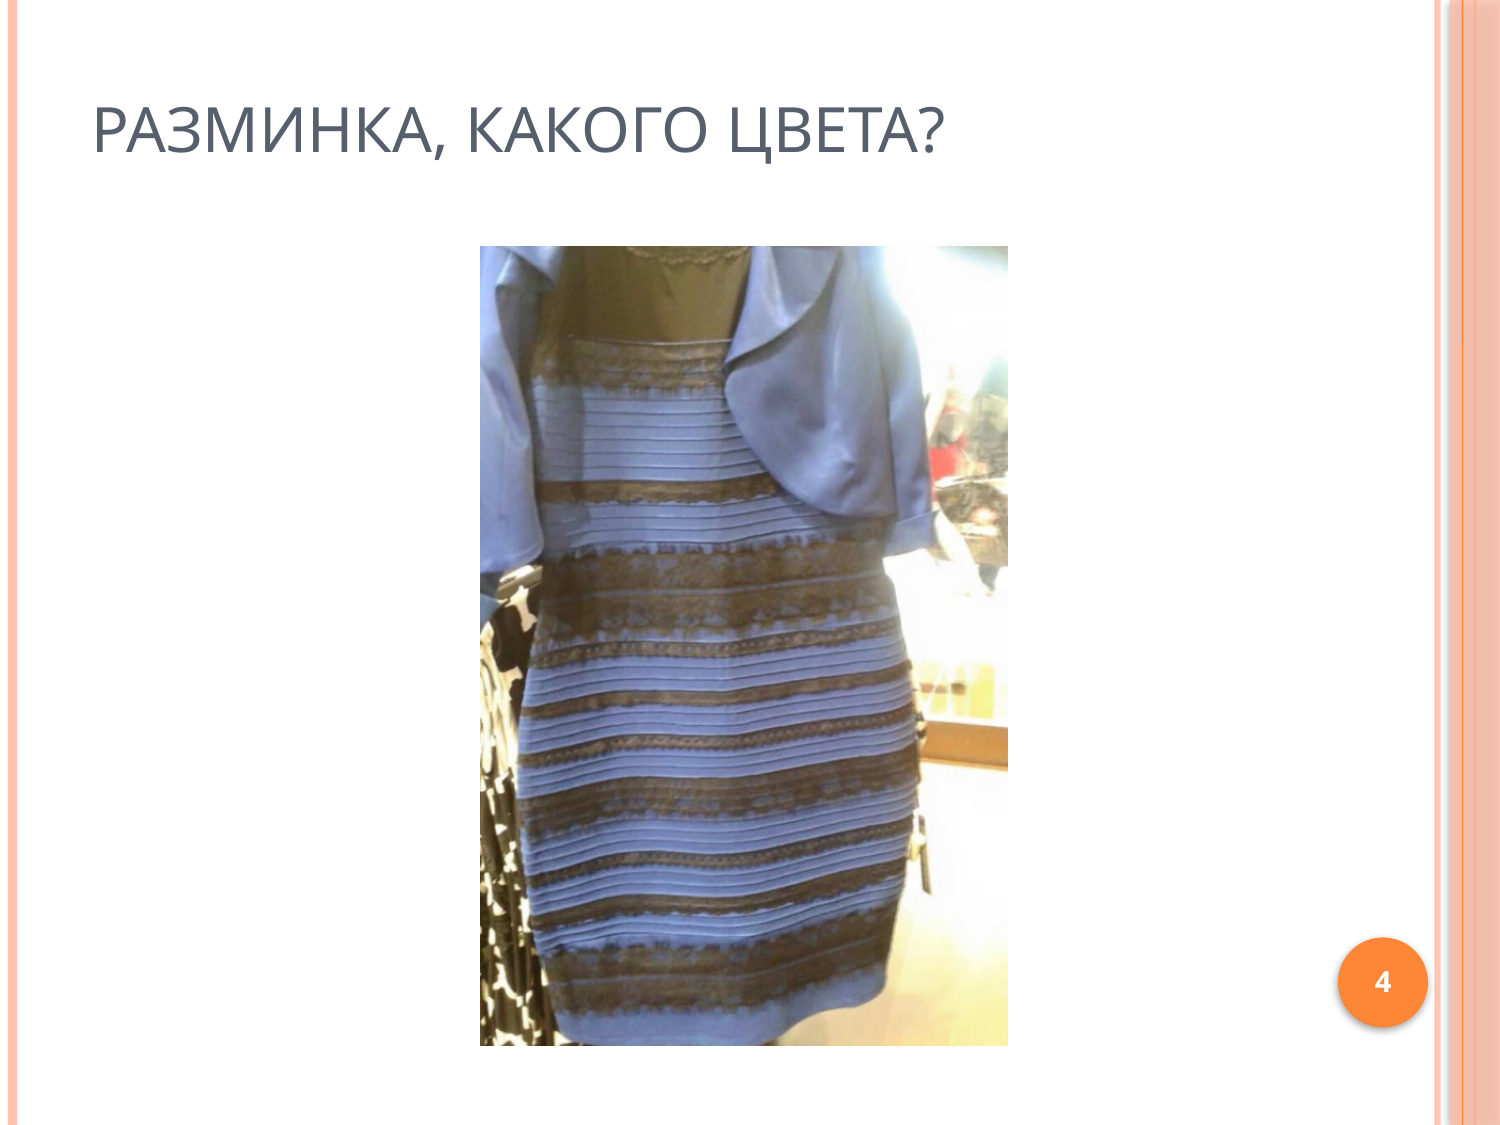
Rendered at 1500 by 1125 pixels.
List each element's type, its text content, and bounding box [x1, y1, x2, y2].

slide_number 4 [1333, 940, 1434, 1027]
picture [479, 246, 1009, 1047]
title Разминка, какого цвета? [76, 0, 1302, 173]
